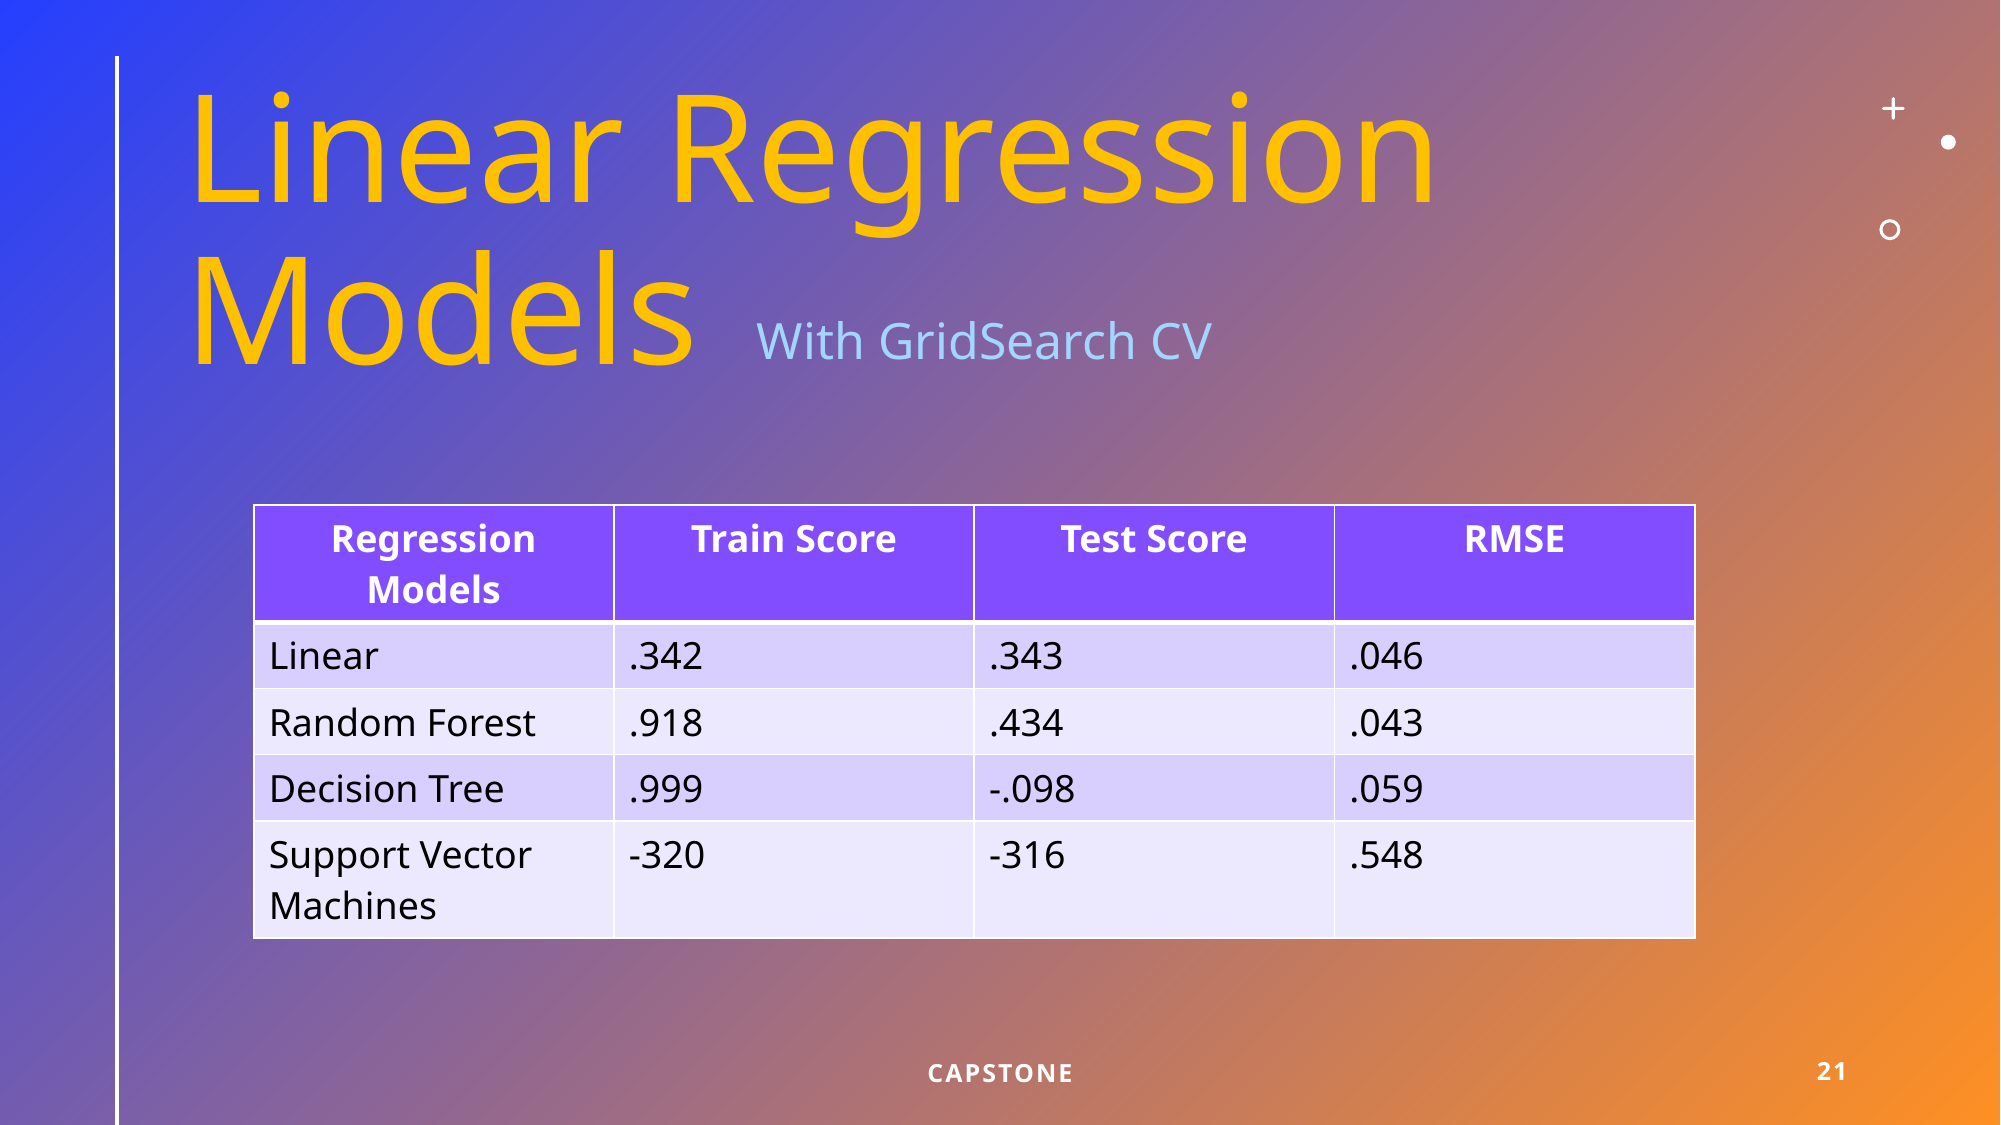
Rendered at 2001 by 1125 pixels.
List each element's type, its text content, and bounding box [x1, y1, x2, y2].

table_header Test Score [975, 506, 1334, 620]
table_cell .343 [975, 625, 1334, 688]
table_cell Decision Tree [255, 755, 613, 820]
text_box With GridSearch CV [742, 301, 1494, 377]
table_cell .043 [1335, 689, 1694, 754]
text_box [1881, 97, 1905, 120]
text_box [1879, 219, 1901, 241]
table_cell Linear [255, 625, 613, 688]
text_box [0, 0, 2000, 1125]
table_cell .918 [615, 689, 973, 754]
table_cell -.098 [975, 755, 1334, 820]
table_cell .059 [1335, 755, 1694, 820]
table_cell .342 [615, 625, 973, 688]
table_cell -316 [975, 822, 1334, 937]
text_box [1940, 134, 1956, 150]
table_cell Random Forest [255, 689, 613, 754]
table_cell .046 [1335, 625, 1694, 688]
table_cell .999 [615, 755, 973, 820]
table_header Regression Models [255, 506, 613, 620]
slide_number 21 [1412, 1042, 1863, 1103]
table_cell .434 [975, 689, 1334, 754]
table_cell -320 [615, 822, 973, 937]
table_cell Support Vector Machines [255, 822, 613, 937]
table_cell .548 [1335, 822, 1694, 937]
title Linear Regression Models [169, 19, 1590, 405]
footer Capstone [662, 1042, 1338, 1103]
table_header Train Score [615, 506, 973, 620]
table_header RMSE [1335, 506, 1694, 620]
